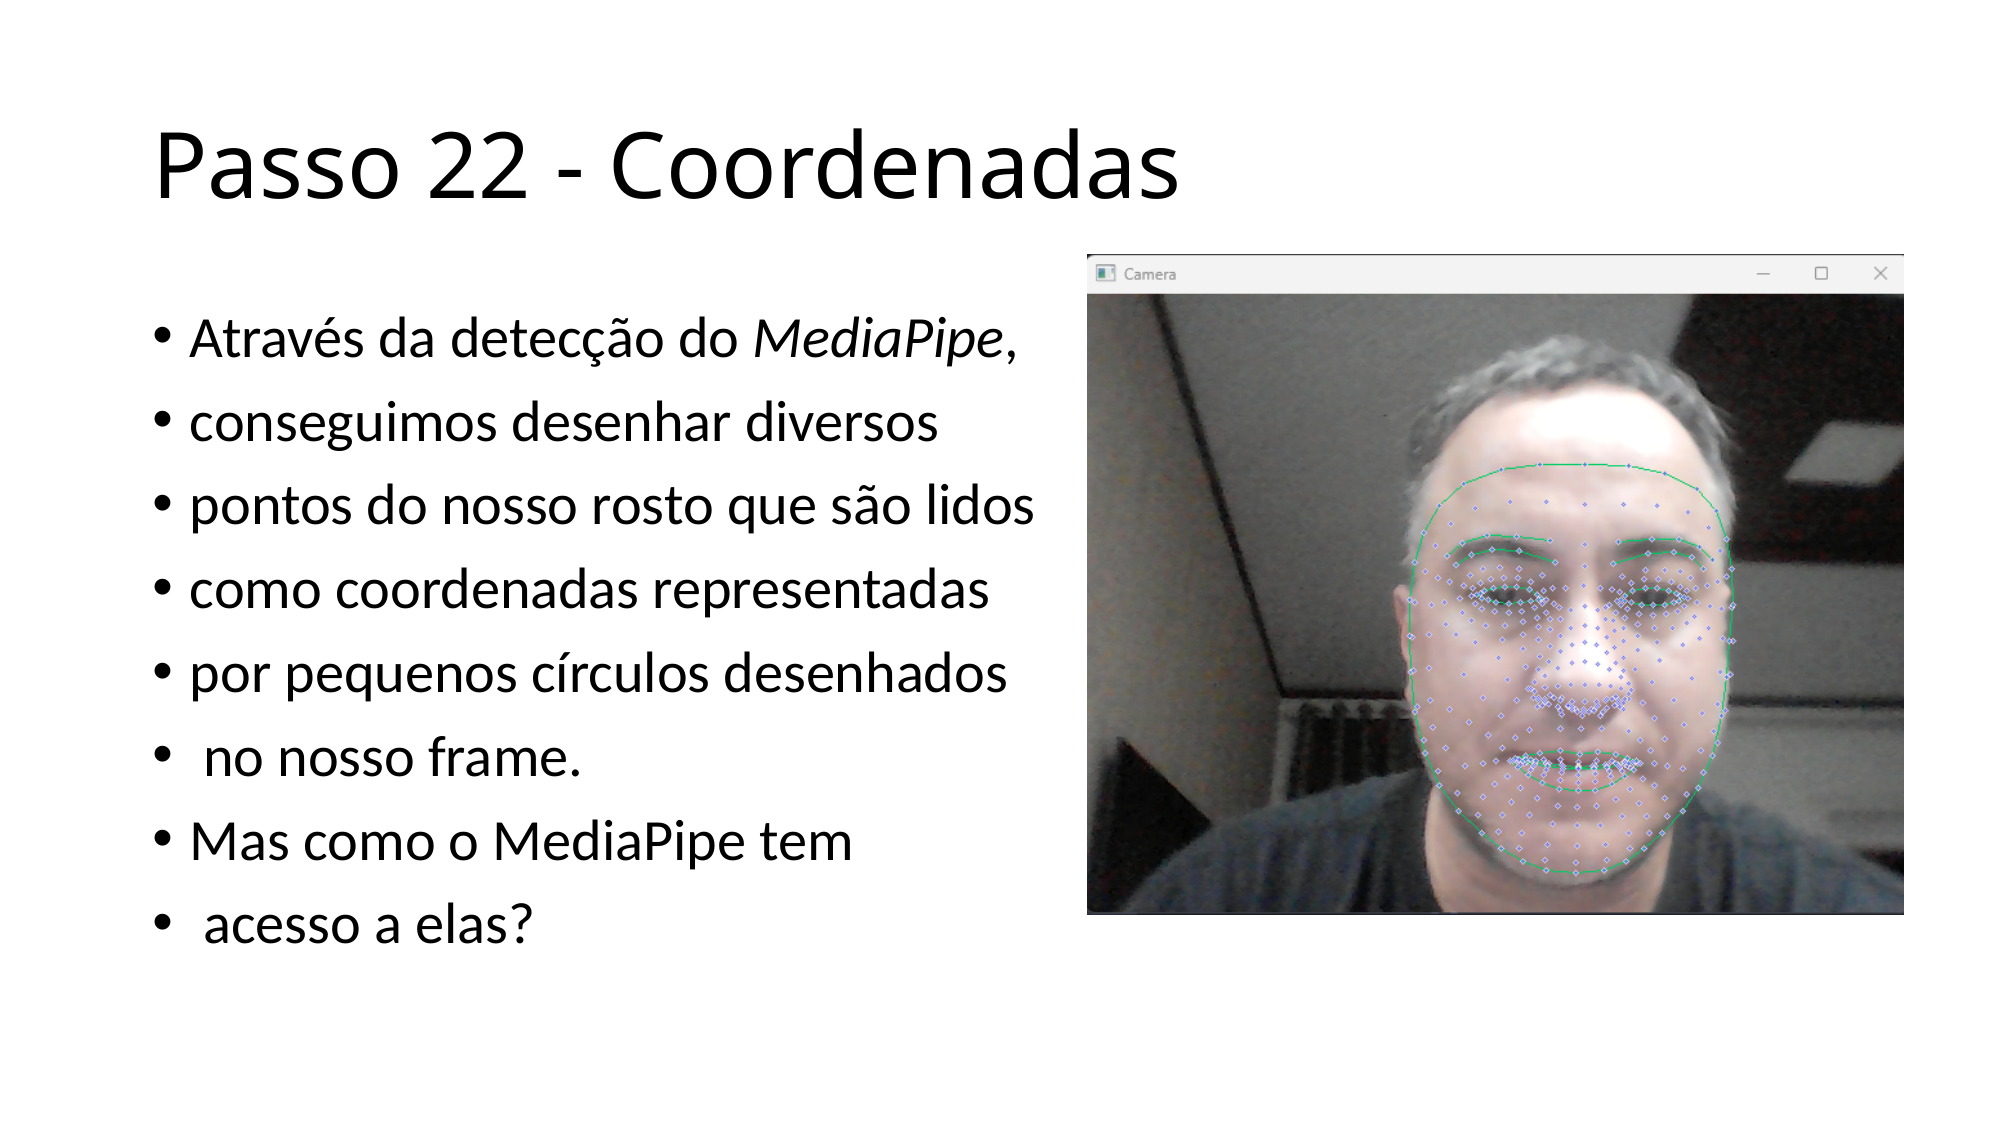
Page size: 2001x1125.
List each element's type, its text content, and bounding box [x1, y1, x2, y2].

title Passo 22 - Coordenadas [137, 59, 1863, 278]
list Através da detecção do MediaPipe, conseguimos desenhar diversos pontos do nosso rosto que são lidos como coordenadas representadas por pequenos círculos desenhados no nosso frame. Mas como o MediaPipe tem acesso a elas? [137, 299, 1863, 1014]
picture [1087, 254, 1904, 916]
